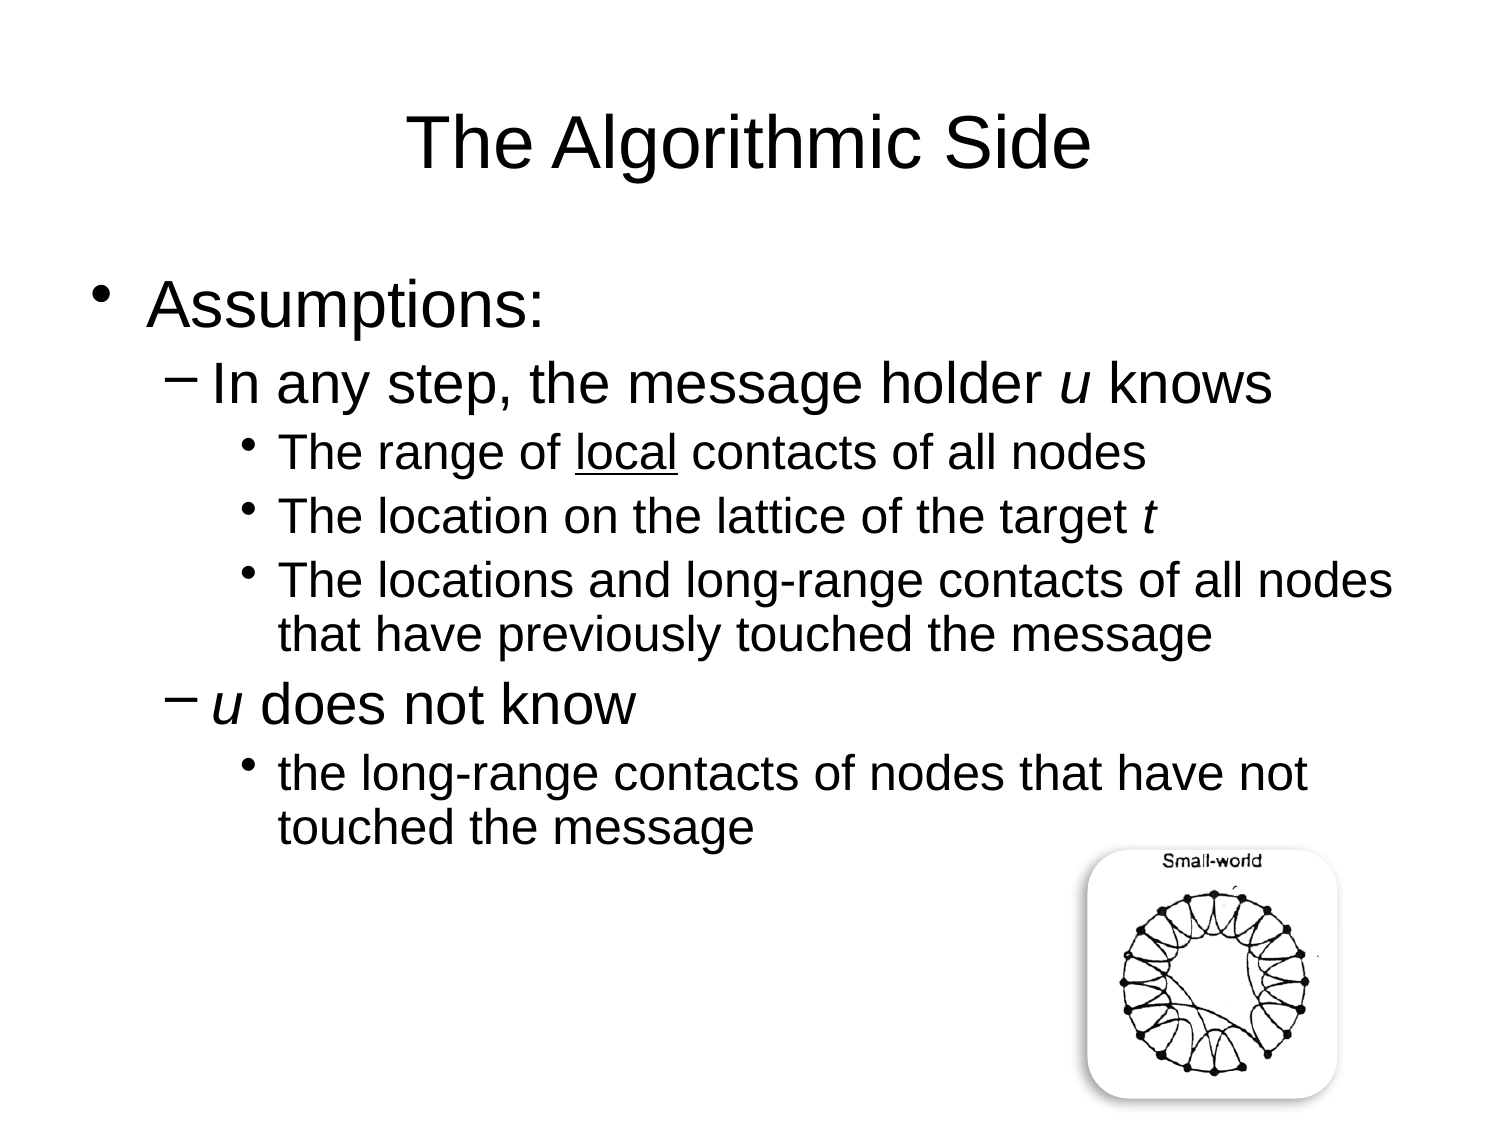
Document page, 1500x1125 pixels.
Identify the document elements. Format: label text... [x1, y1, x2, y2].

title The Algorithmic Side [75, 45, 1425, 233]
picture [1087, 849, 1338, 1099]
list Assumptions: In any step, the message holder u knows The range of local contacts of all nodes The location on the lattice of the target t The locations and long-range contacts of all nodes that have previously touched the message u does not know the long-range contacts of nodes that have not touched the message [75, 262, 1425, 1005]
text_box [1076, 852, 1087, 1005]
